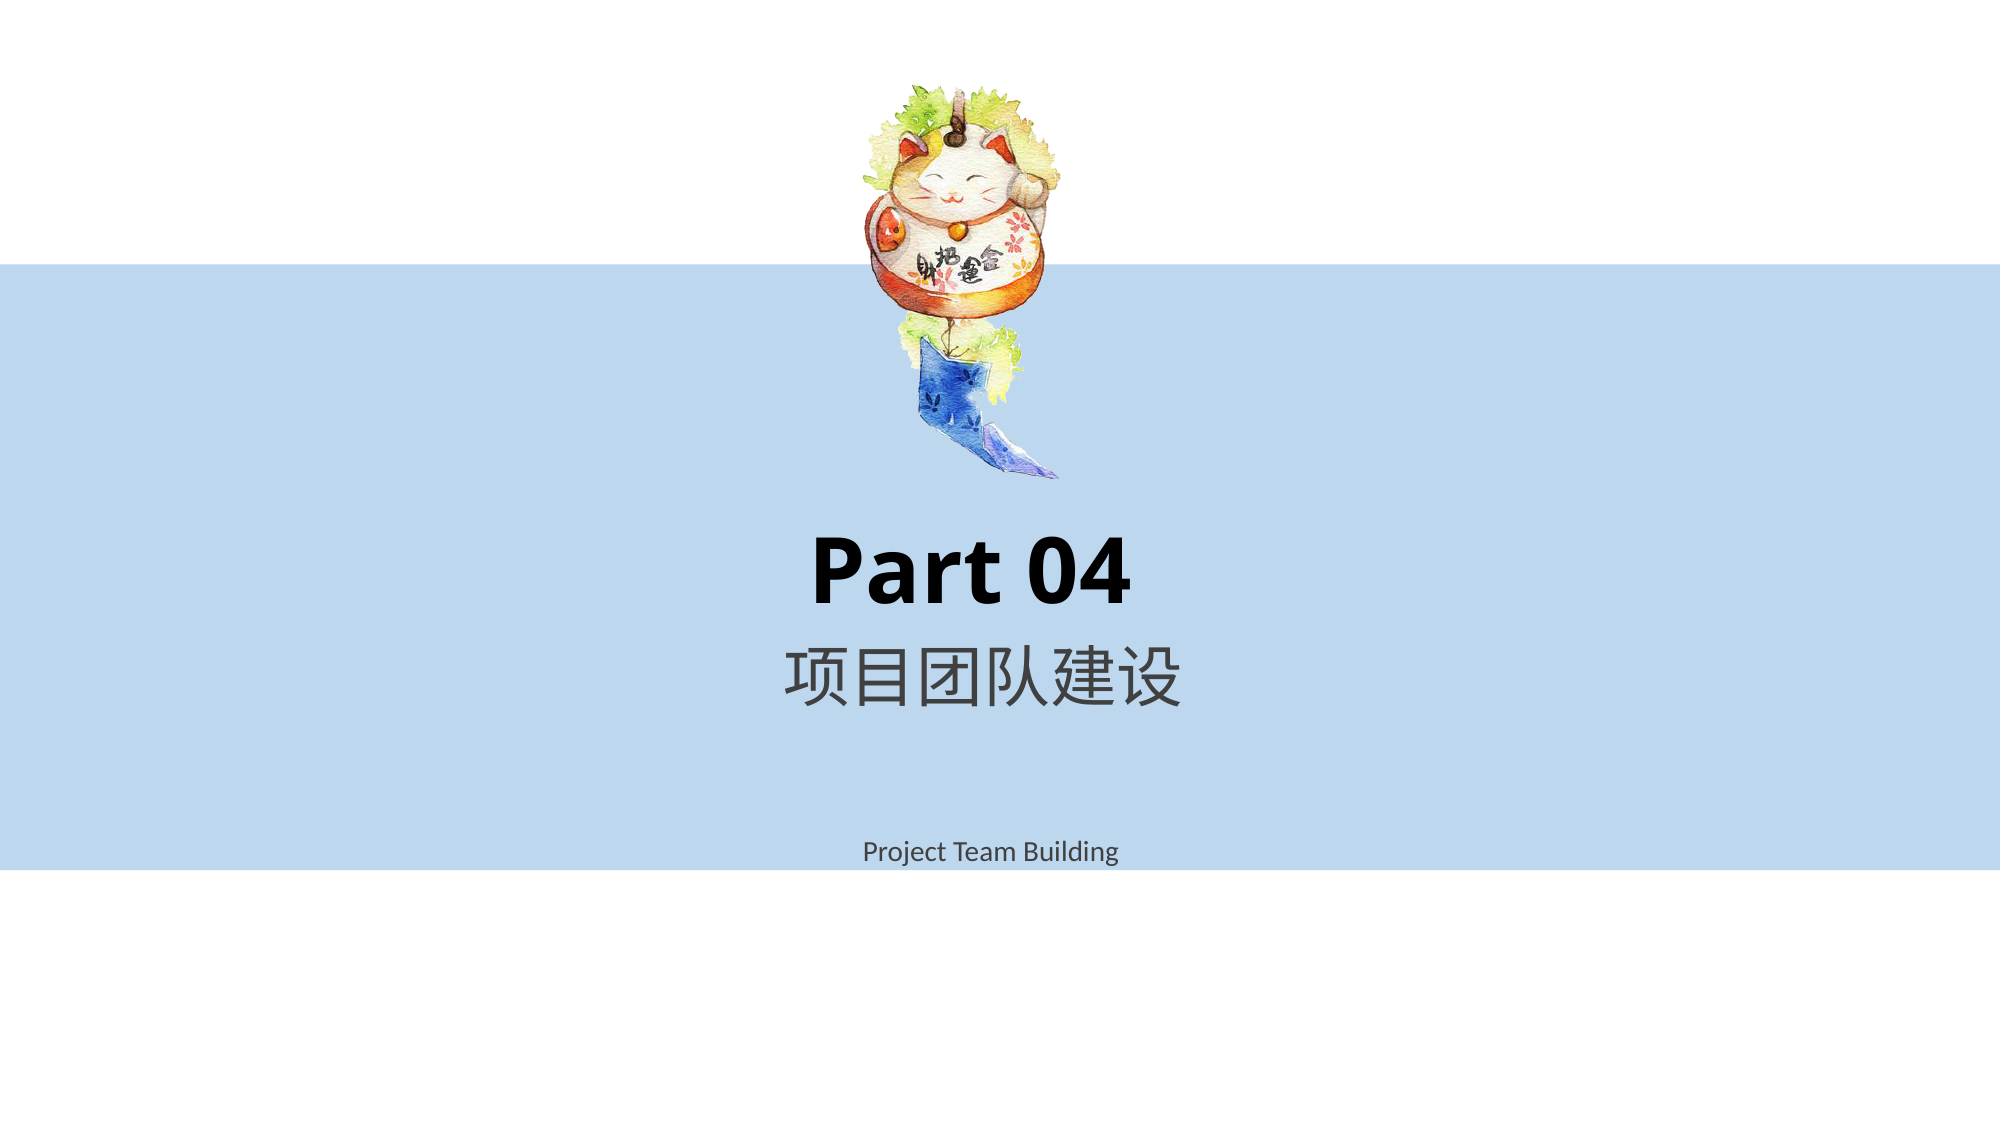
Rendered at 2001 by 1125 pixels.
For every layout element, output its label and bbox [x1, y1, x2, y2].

text_box [0, 263, 2000, 871]
text_box [574, 504, 1392, 885]
picture [855, 76, 1069, 487]
